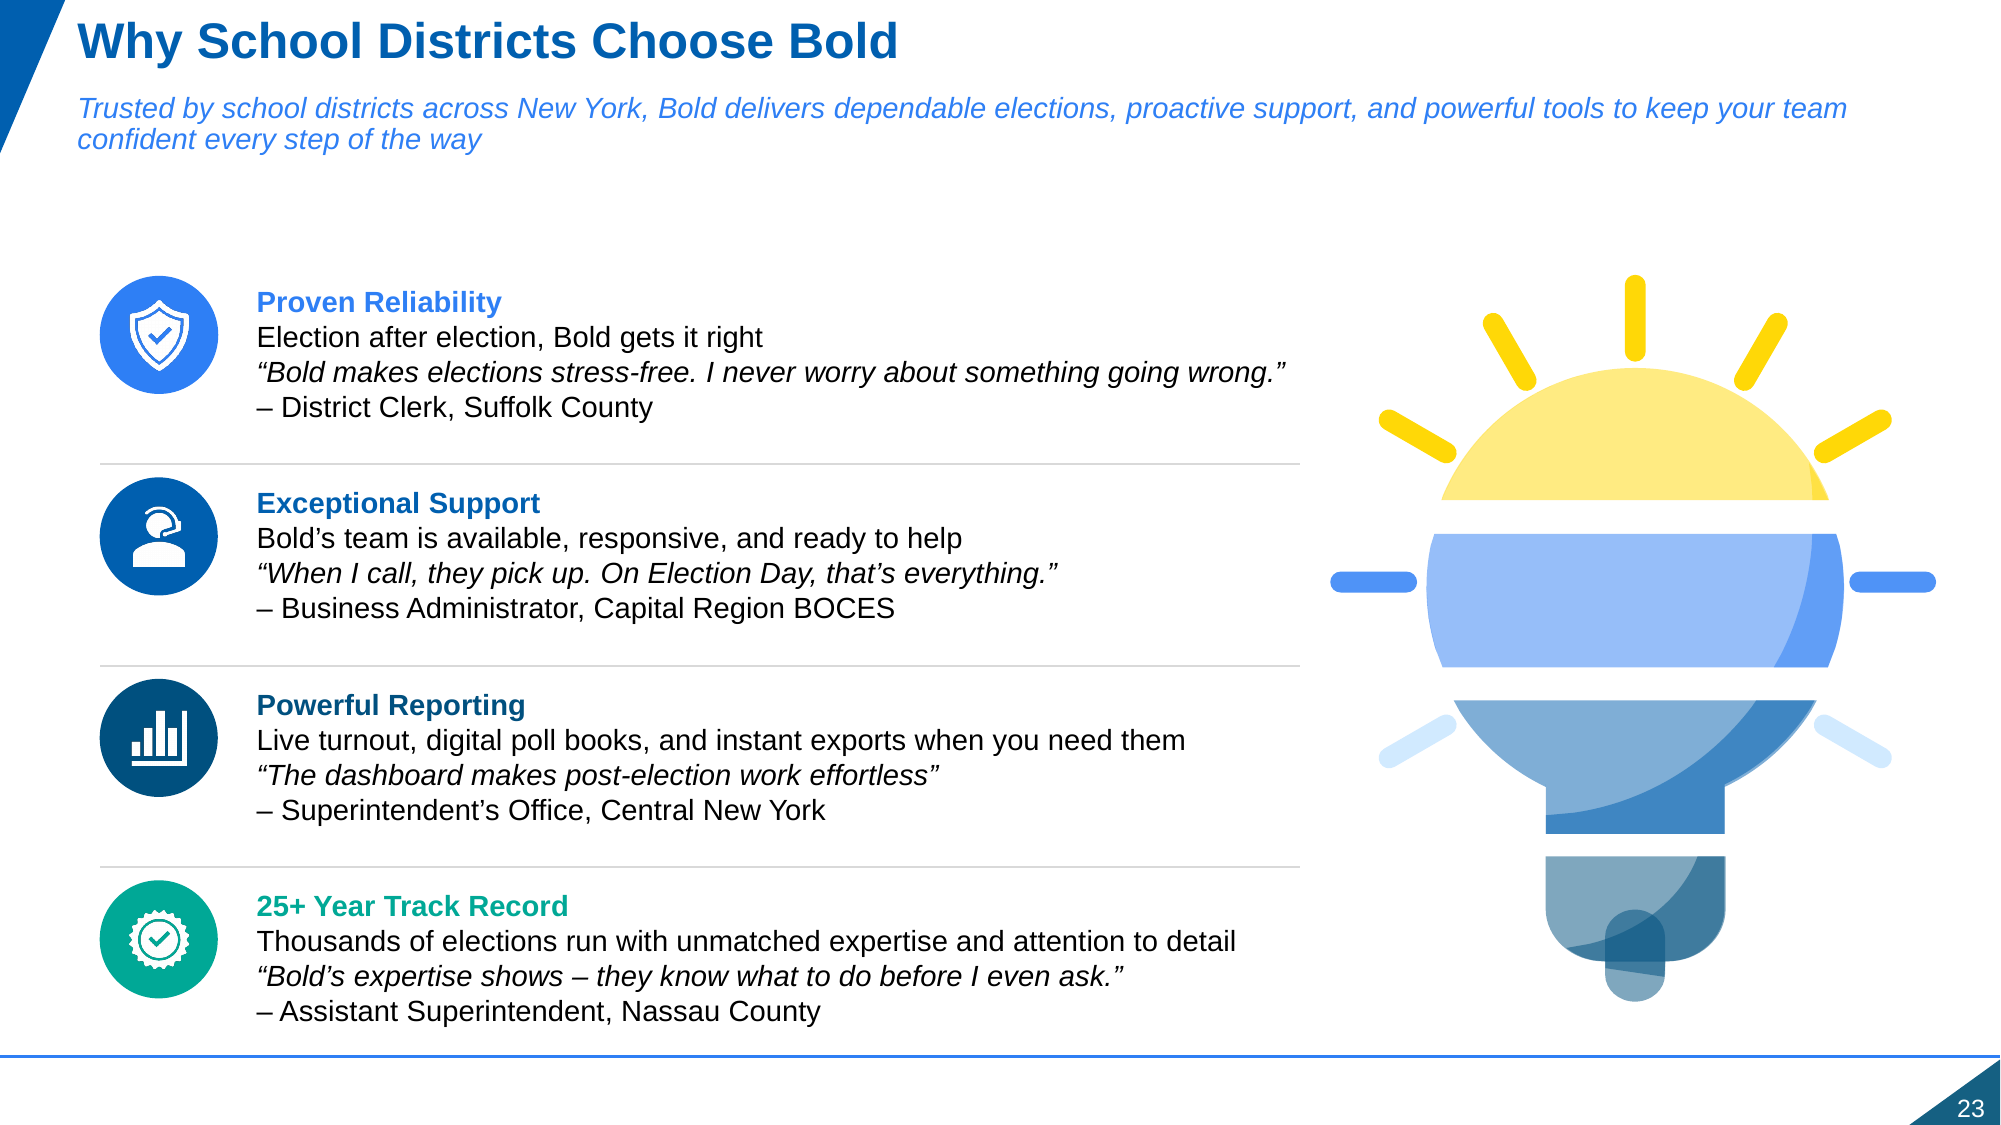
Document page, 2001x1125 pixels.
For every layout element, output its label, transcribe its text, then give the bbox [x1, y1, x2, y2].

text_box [1440, 367, 1830, 501]
list Why School Districts Choose Bold [62, 7, 1938, 83]
text_box [1482, 312, 1531, 367]
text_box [99, 678, 219, 798]
text_box [1740, 312, 1788, 367]
slide_number 23 [1919, 1091, 2000, 1123]
text_box [1624, 274, 1646, 362]
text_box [1546, 855, 1727, 1002]
text_box [1849, 571, 1937, 593]
text_box Proven Reliability Election after election, Bold gets it right “Bold makes elections stress-free. I never worry about something going wrong.” – District Clerk, Suffolk County [241, 275, 1308, 451]
text_box Powerful Reporting Live turnout, digital poll books, and instant exports when you need them “The dashboard makes post-election work effortless” – Superintendent’s Office, Central New York [241, 678, 1308, 854]
list Trusted by school districts across New York, Bold delivers dependable elections, proactive support, and powerful tools to keep your team confident every step of the way [62, 85, 1938, 154]
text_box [99, 275, 219, 395]
text_box [1830, 409, 1892, 462]
text_box Exceptional Support Bold’s team is available, responsive, and ready to help “When I call, they pick up. On Election Day, that’s everything.” – Business Administrator, Capital Region BOCES [241, 477, 1308, 653]
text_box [1425, 533, 1845, 668]
text_box [1818, 714, 1892, 769]
text_box [1378, 409, 1440, 462]
text_box 25+ Year Track Record Thousands of elections run with unmatched expertise and attention to detail “Bold’s expertise shows – they know what to do before I even ask.” – Assistant Superintendent, Nassau County [241, 880, 1308, 1056]
text_box [1330, 571, 1418, 593]
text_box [99, 879, 219, 999]
text_box [1378, 714, 1453, 769]
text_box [99, 476, 219, 596]
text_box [1453, 699, 1818, 835]
